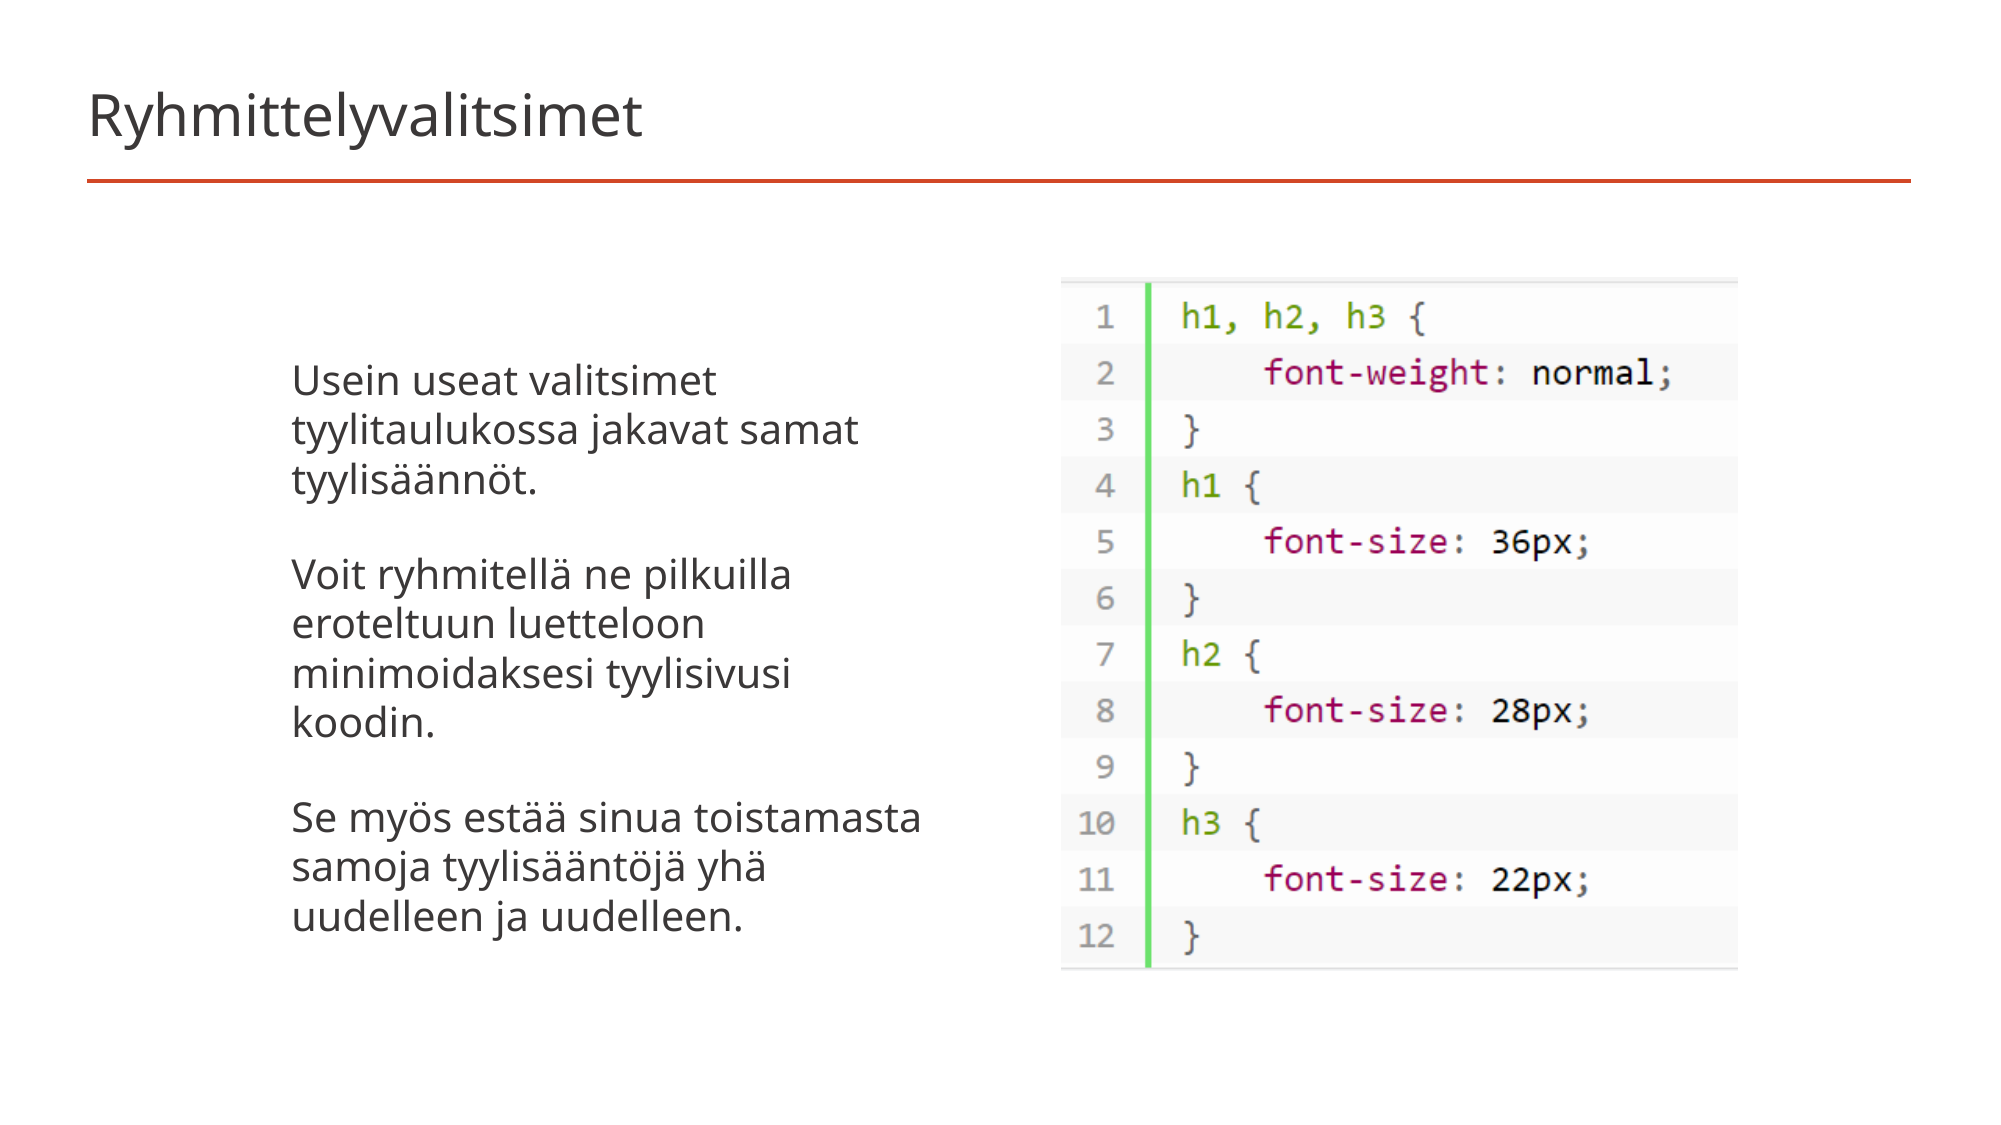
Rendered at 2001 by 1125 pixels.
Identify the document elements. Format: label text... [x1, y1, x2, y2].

picture [1061, 276, 1738, 971]
list Usein useat valitsimet tyylitaulukossa jakavat samat tyylisäännöt. Voit ryhmitellä ne pilkuilla eroteltuun luetteloon minimoidaksesi tyylisivusi koodin. Se myös estää sinua toistamasta samoja tyylisääntöjä yhä uudelleen ja uudelleen. [276, 346, 939, 1000]
title Ryhmittelyvalitsimet [72, 70, 1912, 163]
